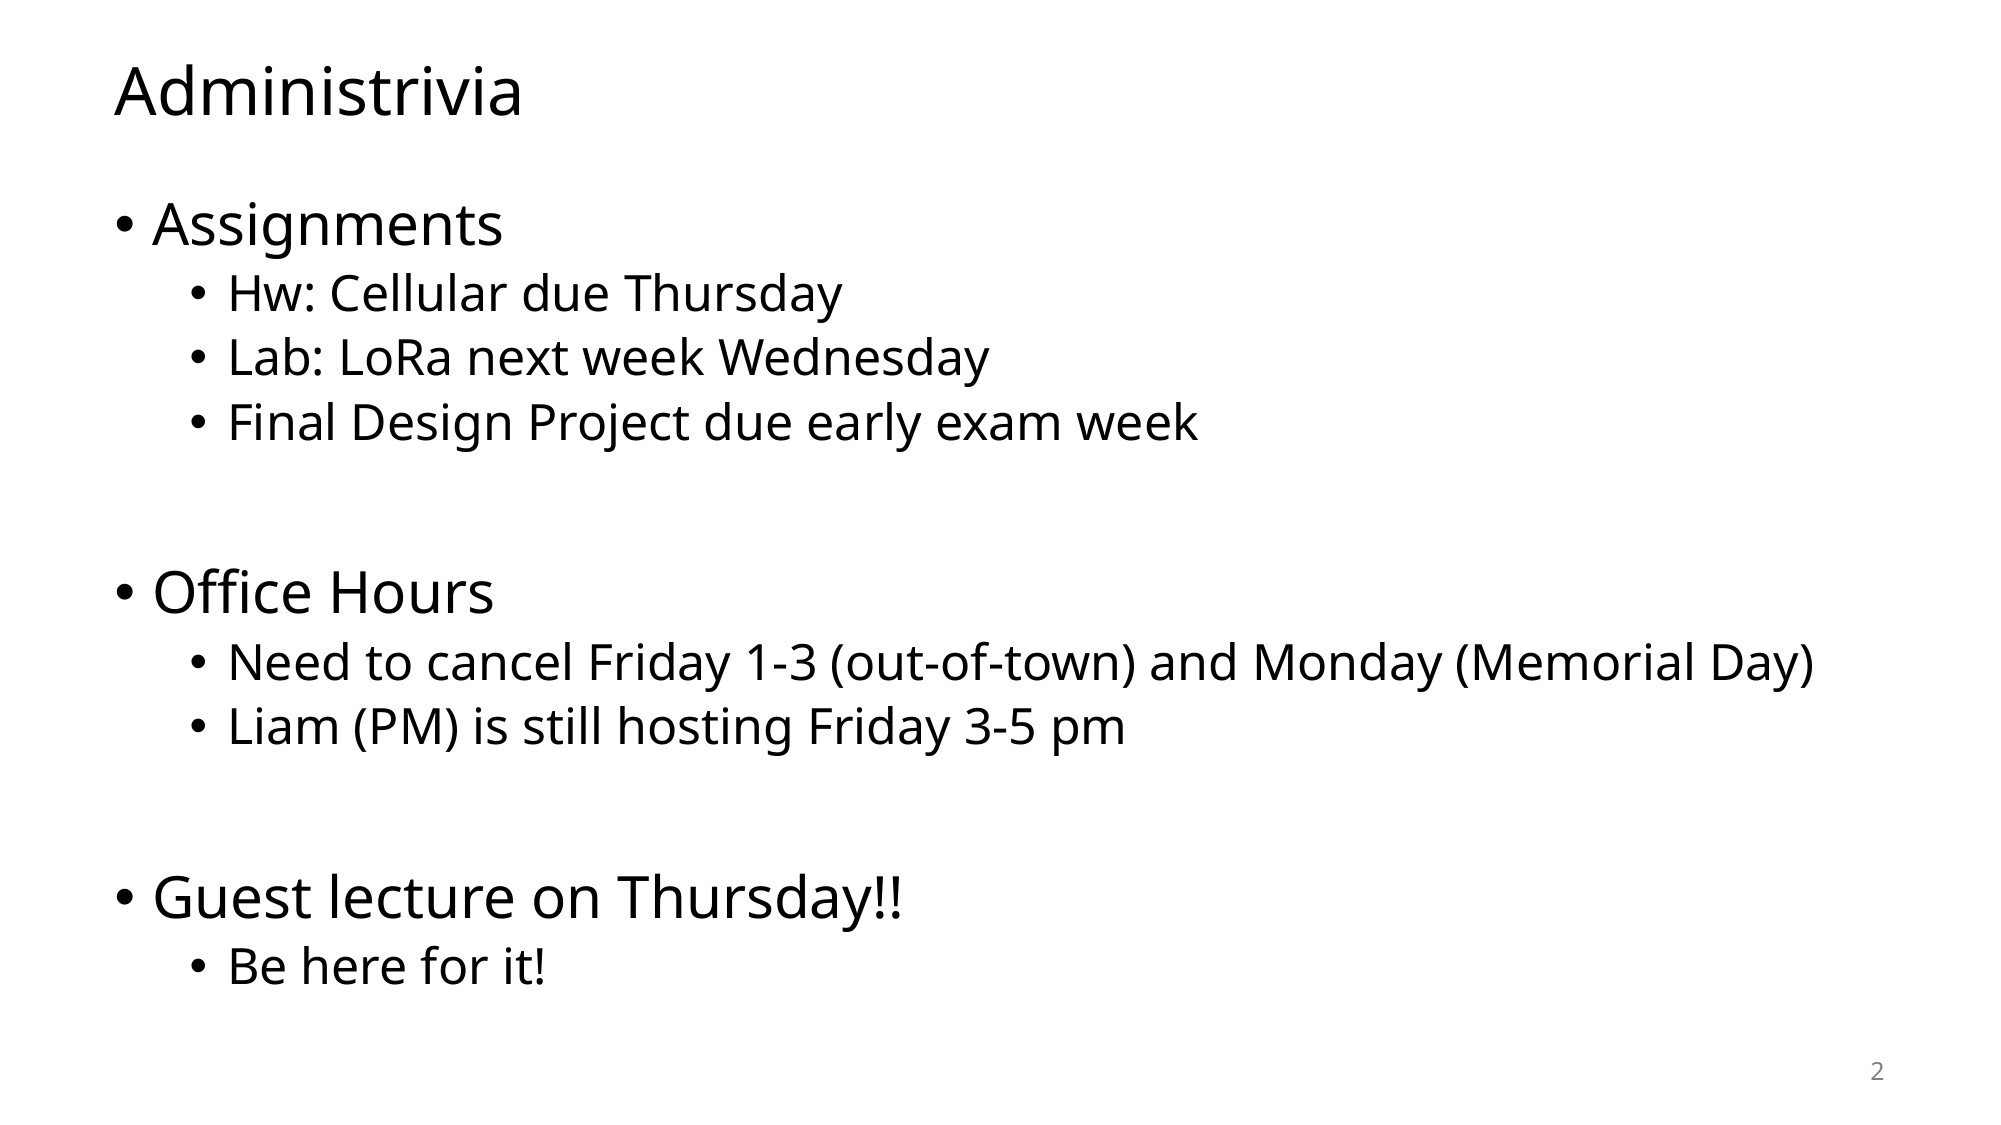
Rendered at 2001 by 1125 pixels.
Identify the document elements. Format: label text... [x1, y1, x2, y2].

title Administrivia [99, 37, 1900, 150]
list Assignments Hw: Cellular due Thursday Lab: LoRa next week Wednesday Final Design Project due early exam week Office Hours Need to cancel Friday 1-3 (out-of-town) and Monday (Memorial Day) Liam (PM) is still hosting Friday 3-5 pm Guest lecture on Thursday!! Be here for it! [99, 187, 1900, 1013]
slide_number 2 [1749, 1042, 1900, 1103]
